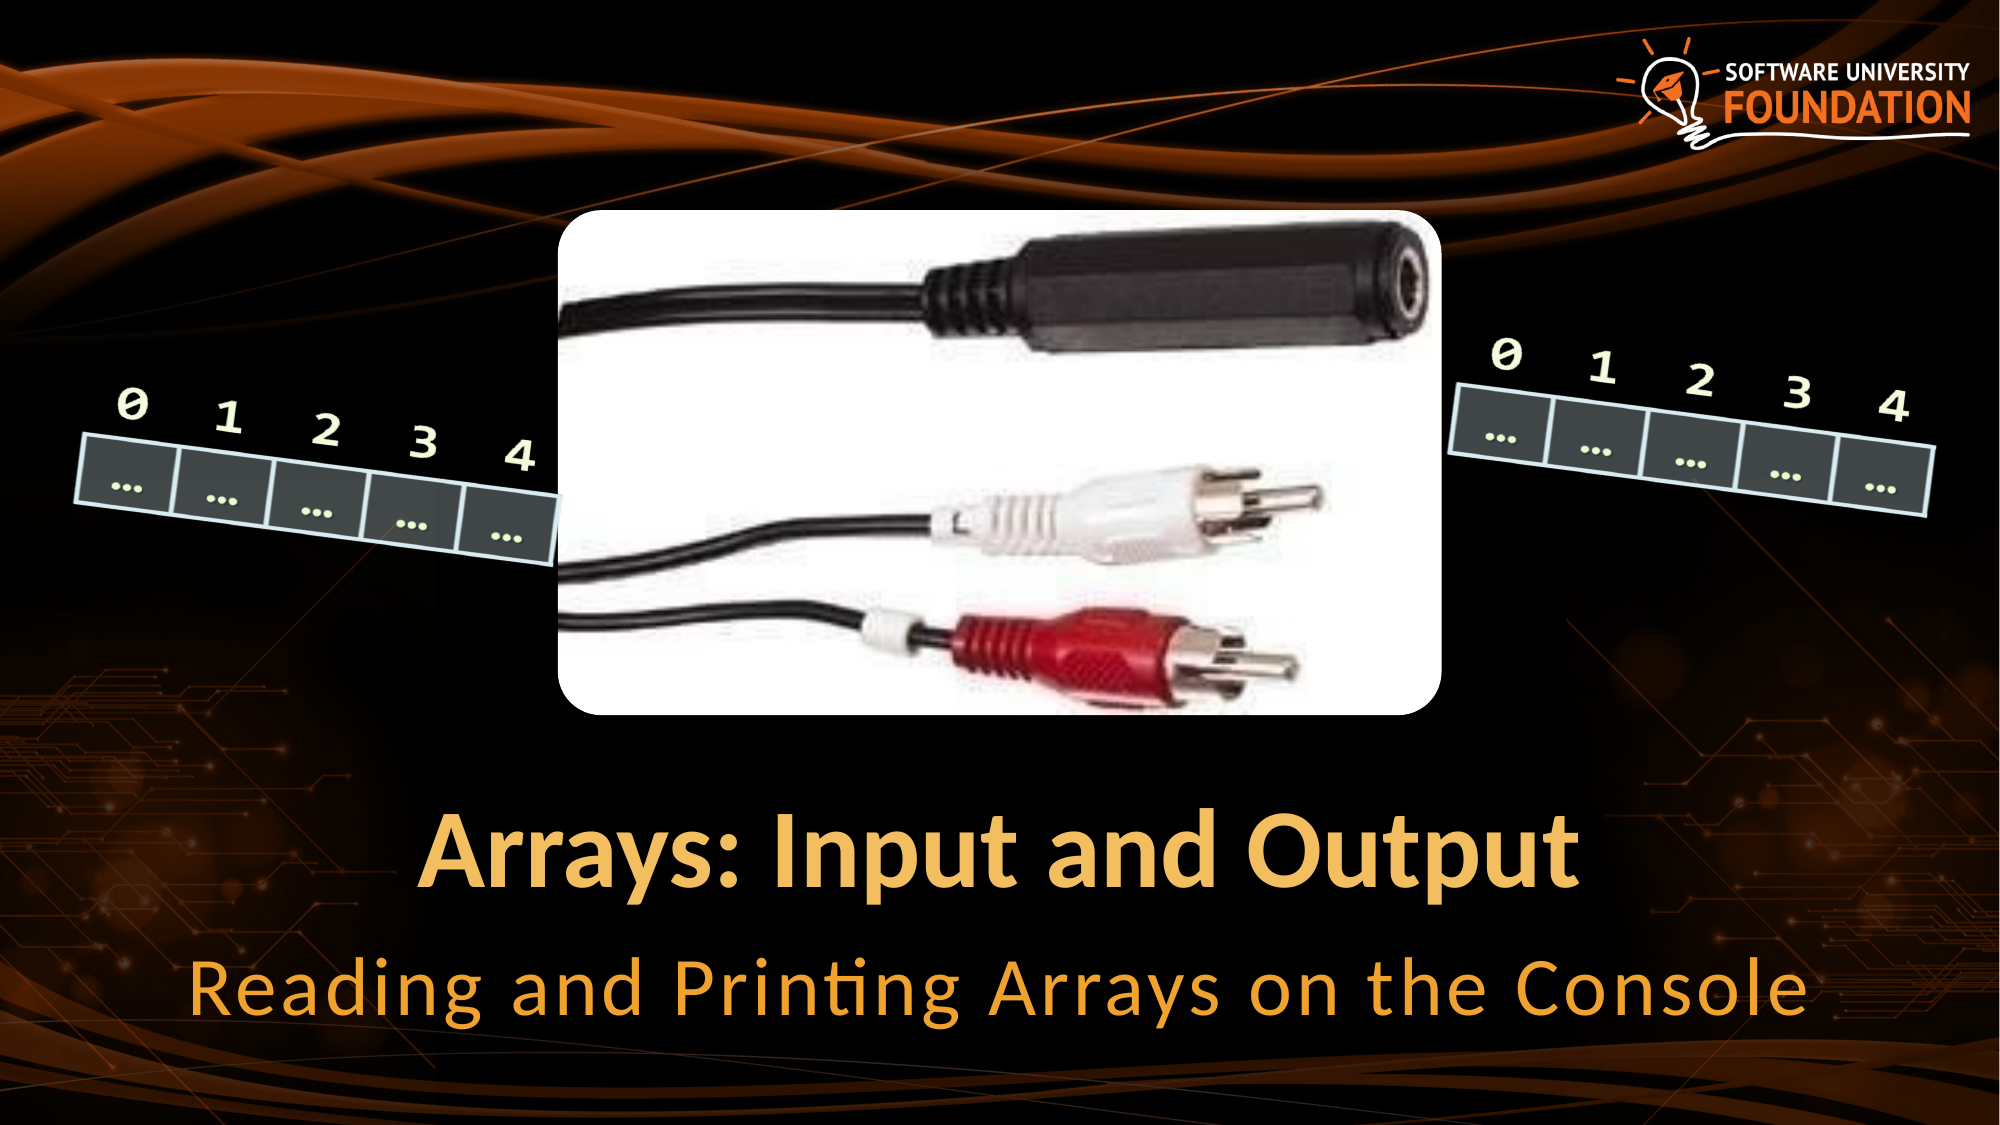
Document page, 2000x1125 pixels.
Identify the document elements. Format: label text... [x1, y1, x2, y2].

picture [0, 0, 2000, 1125]
list Reading and Printing Arrays on the Console [120, 921, 1880, 1040]
title Arrays: Input and Output [120, 780, 1880, 916]
